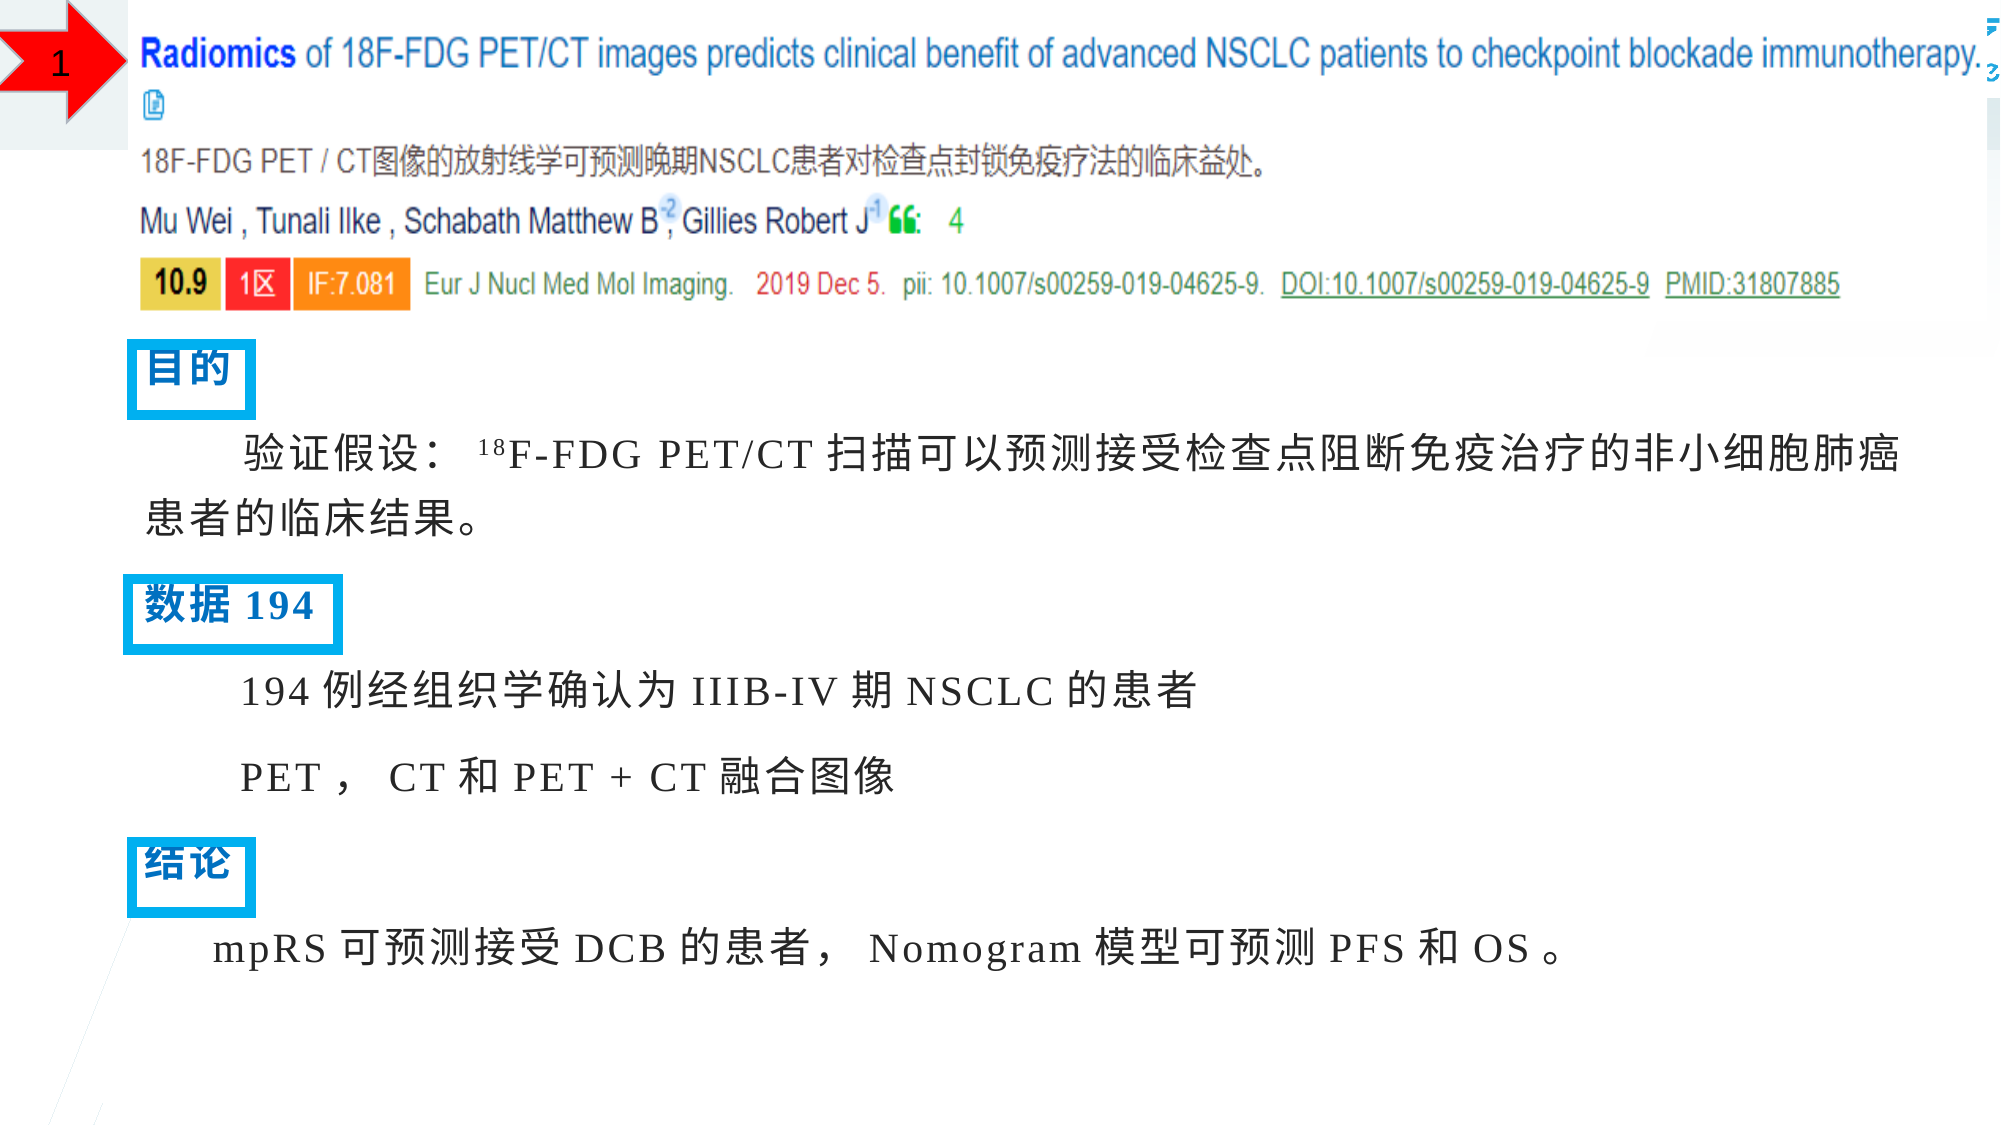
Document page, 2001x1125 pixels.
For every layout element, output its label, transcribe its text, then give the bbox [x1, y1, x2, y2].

text_box [131, 841, 252, 914]
text_box [131, 343, 252, 416]
picture [128, 0, 2000, 321]
text_box [127, 578, 339, 651]
text_box 1 [0, 0, 128, 125]
list 目的 验证假设：18F-FDG PET/CT扫描可以预测接受检查点阻断免疫治疗的非小细胞肺癌患者的临床结果。 数据194 194例经组织学确认为IIIB-IV期NSCLC的患者 PET，CT和PET + CT融合图像 结论 mpRS可预测接受DCB的患者，Nomogram模型可预测PFS和OS。 [128, 321, 1919, 1115]
